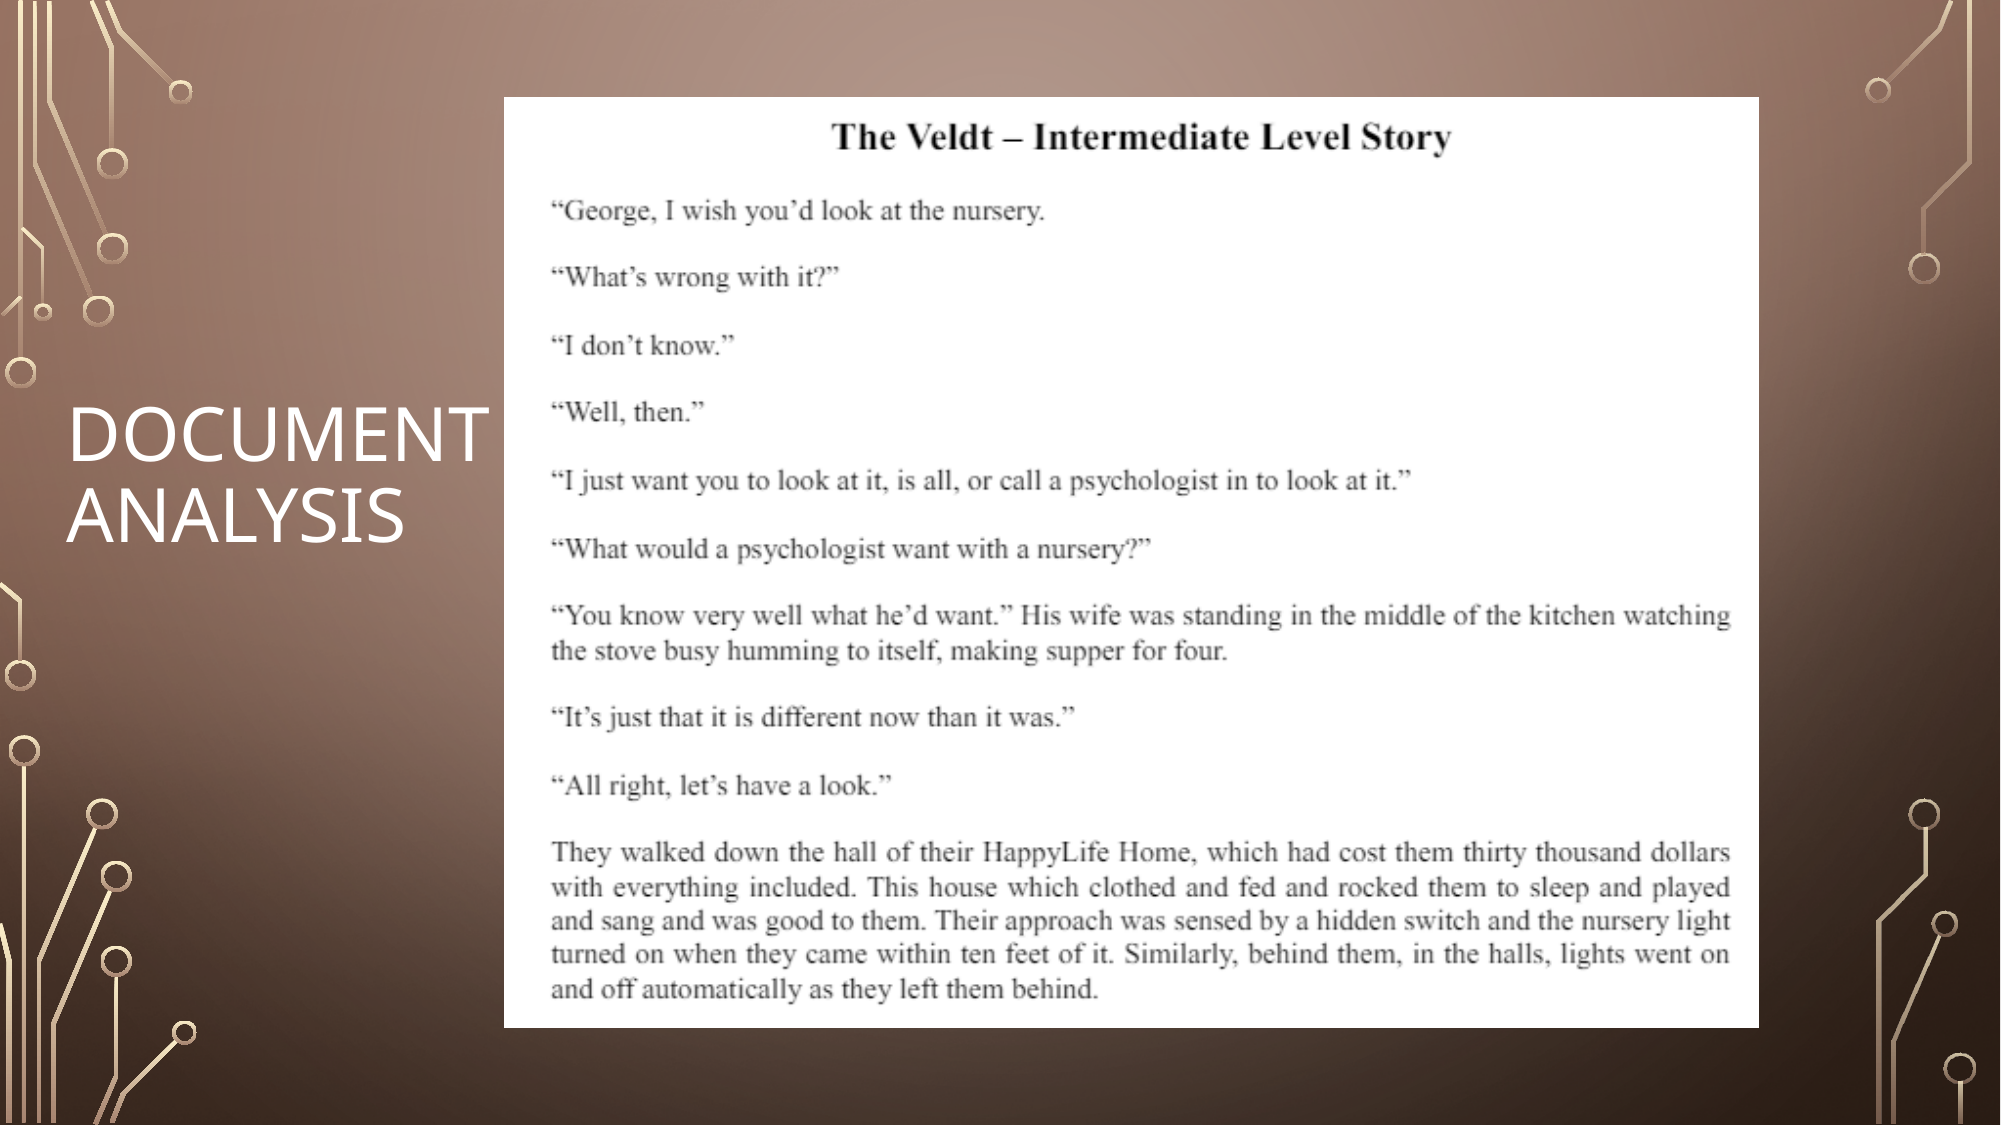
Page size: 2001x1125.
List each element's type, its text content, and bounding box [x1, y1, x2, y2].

picture [504, 97, 1760, 1028]
title Document Analysis [51, 356, 504, 600]
